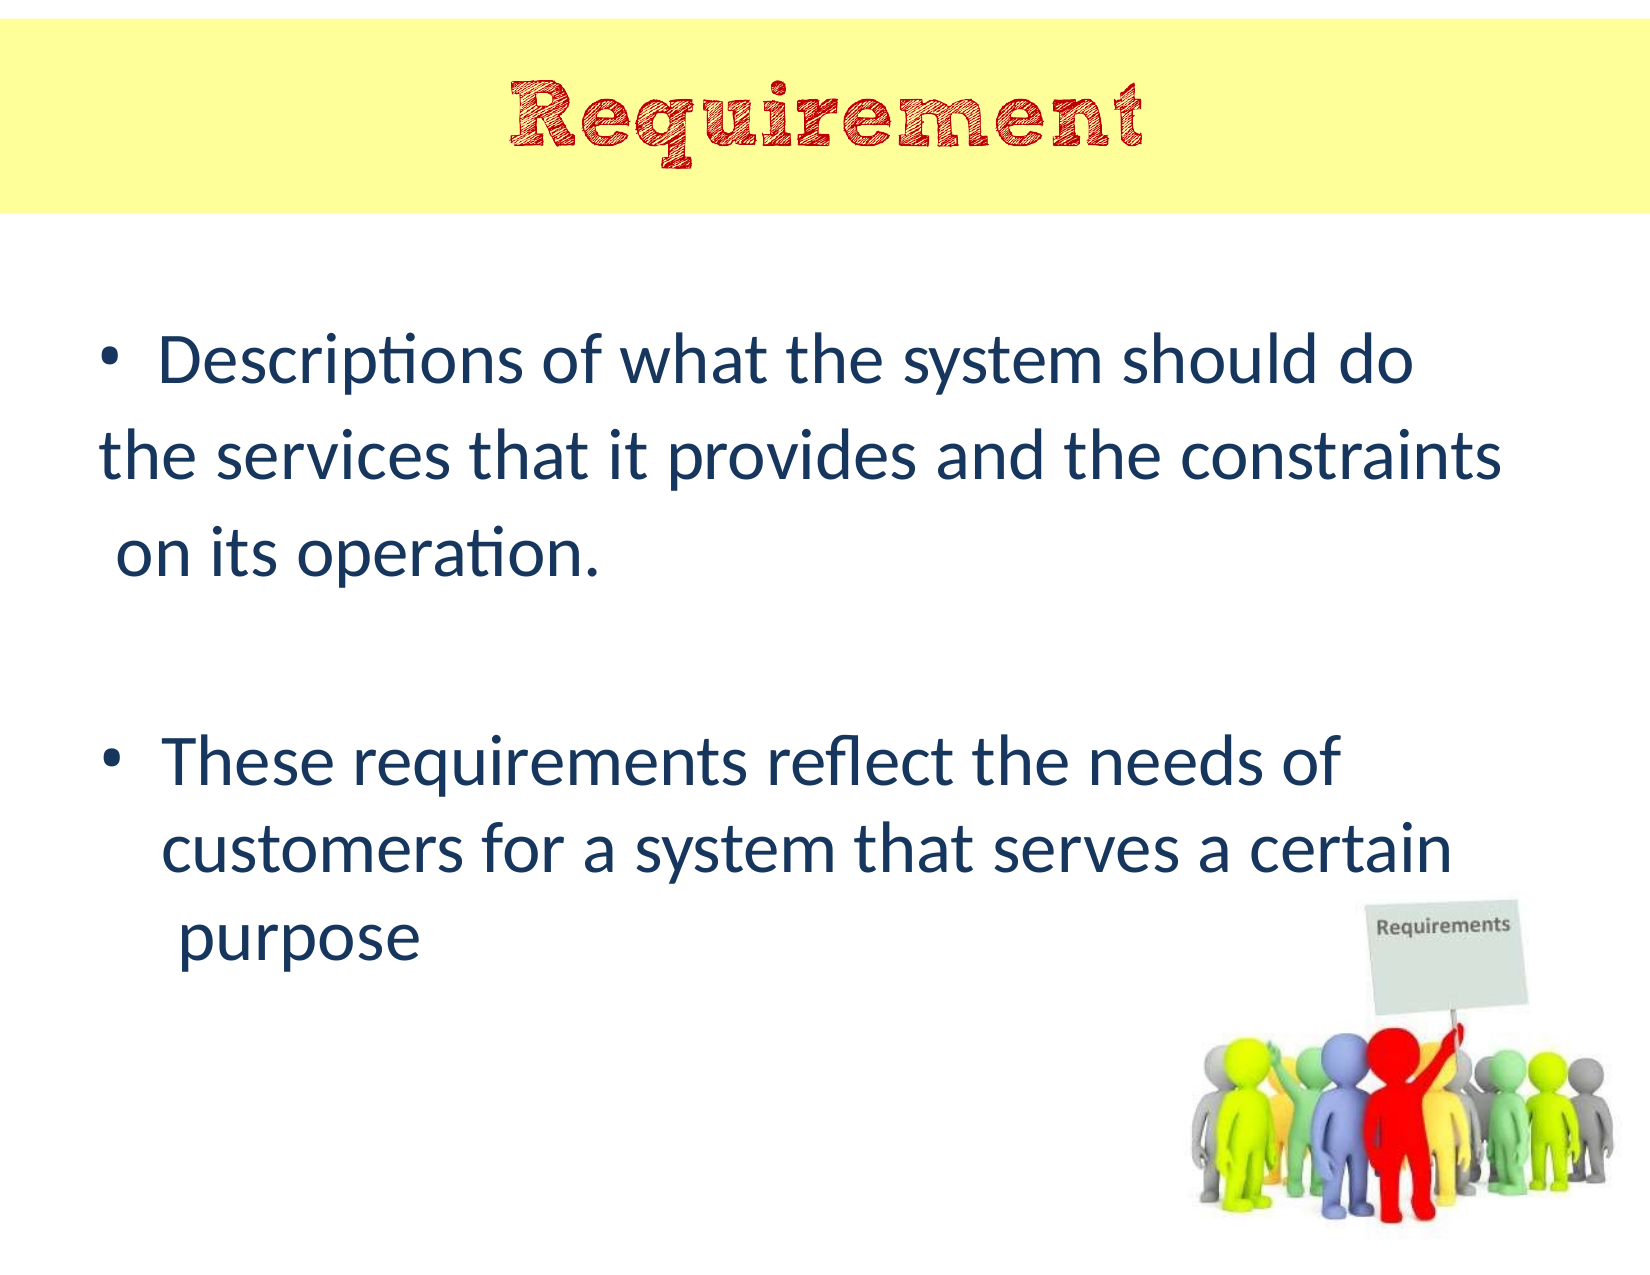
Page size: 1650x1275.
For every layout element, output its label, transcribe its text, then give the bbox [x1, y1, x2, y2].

picture [1181, 891, 1623, 1240]
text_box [0, 18, 1650, 214]
text_box Descriptions of what the system should do the services that it provides and the constraints on its operation. These requirements reflect the needs of customers for a system that serves a certain purpose [96, 291, 1513, 975]
